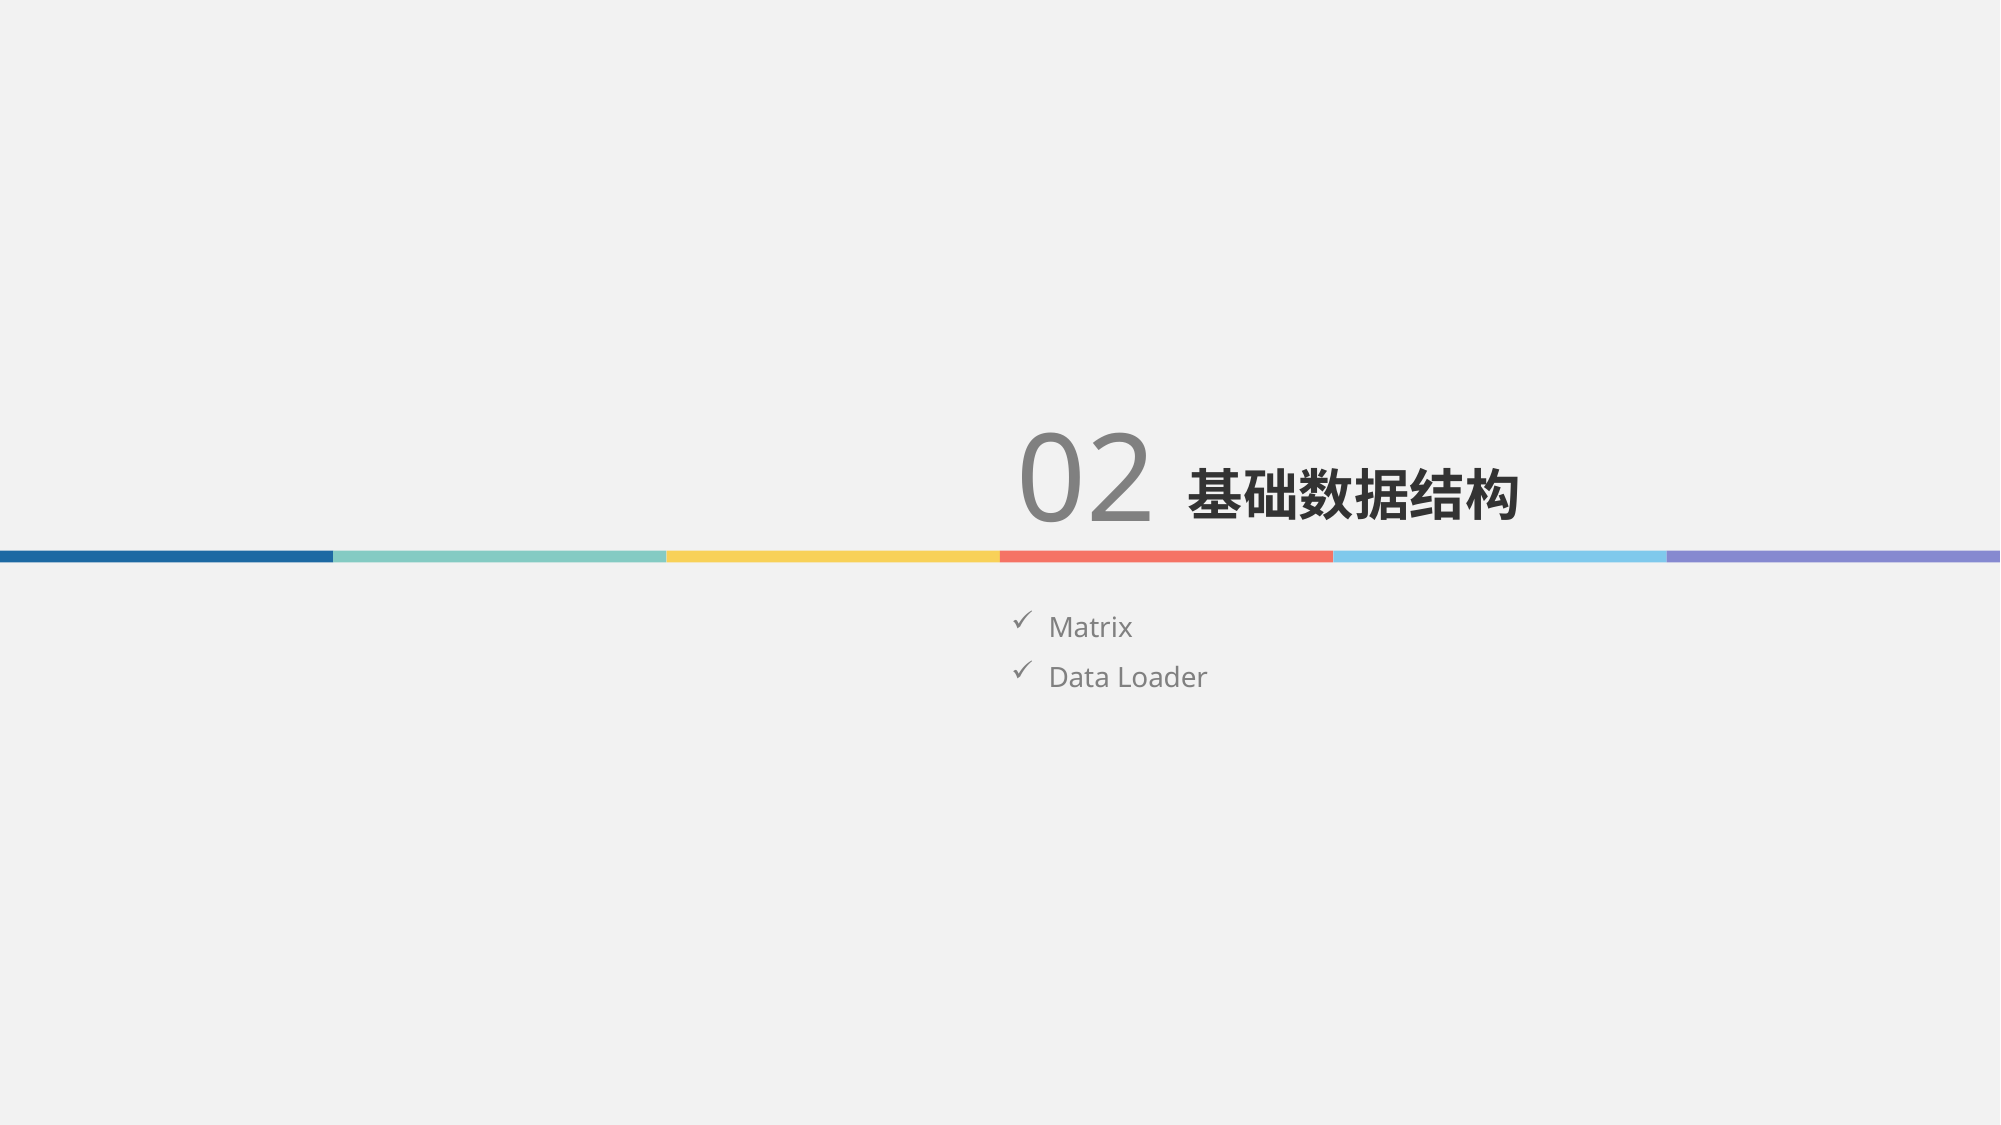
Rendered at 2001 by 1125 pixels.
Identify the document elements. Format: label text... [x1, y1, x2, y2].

text_box Matrix Data Loader [996, 585, 1223, 701]
text_box 02 [999, 391, 1174, 548]
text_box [0, 550, 2000, 563]
text_box 基础数据结构 [1174, 452, 1725, 535]
